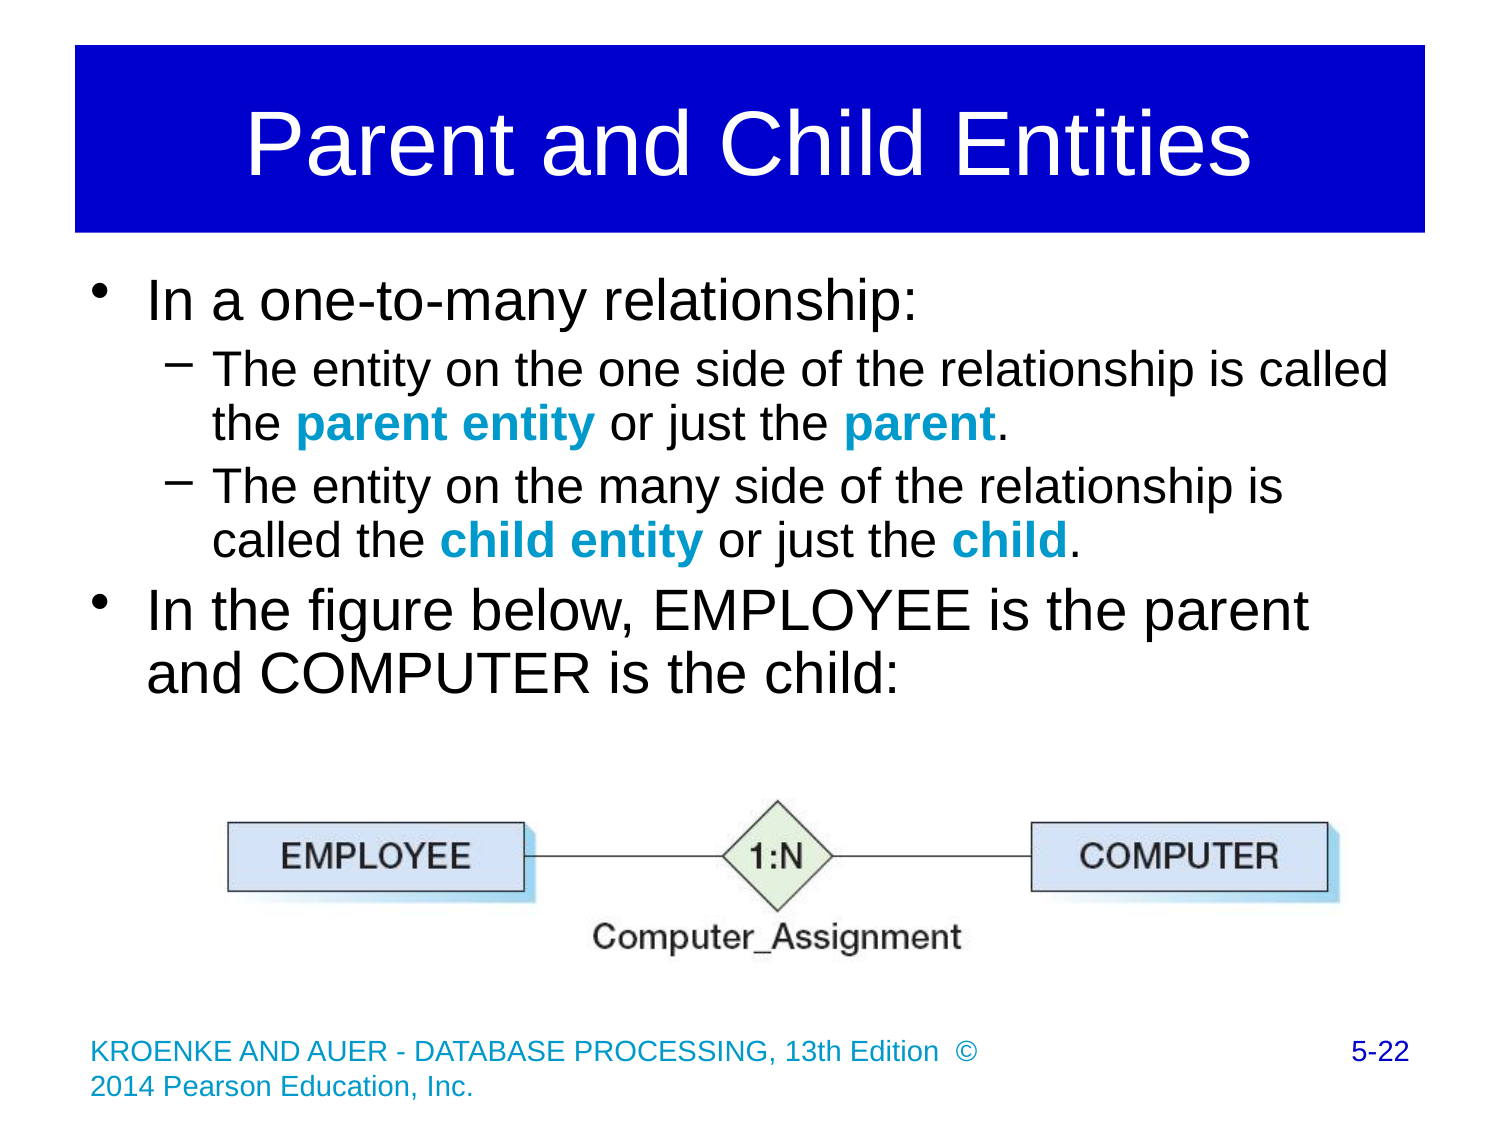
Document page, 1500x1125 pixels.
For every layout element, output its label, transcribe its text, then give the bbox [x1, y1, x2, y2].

footer KROENKE AND AUER - DATABASE PROCESSING, 13th Edition © 2014 Pearson Education, Inc. [74, 1024, 1051, 1104]
list In a one-to-many relationship: The entity on the one side of the relationship is called the parent entity or just the parent. The entity on the many side of the relationship is called the child entity or just the child. In the figure below, EMPLOYEE is the parent and COMPUTER is the child: [75, 262, 1413, 750]
title Parent and Child Entities [75, 45, 1425, 233]
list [213, 787, 1350, 994]
slide_number 5-22 [1074, 1024, 1426, 1103]
